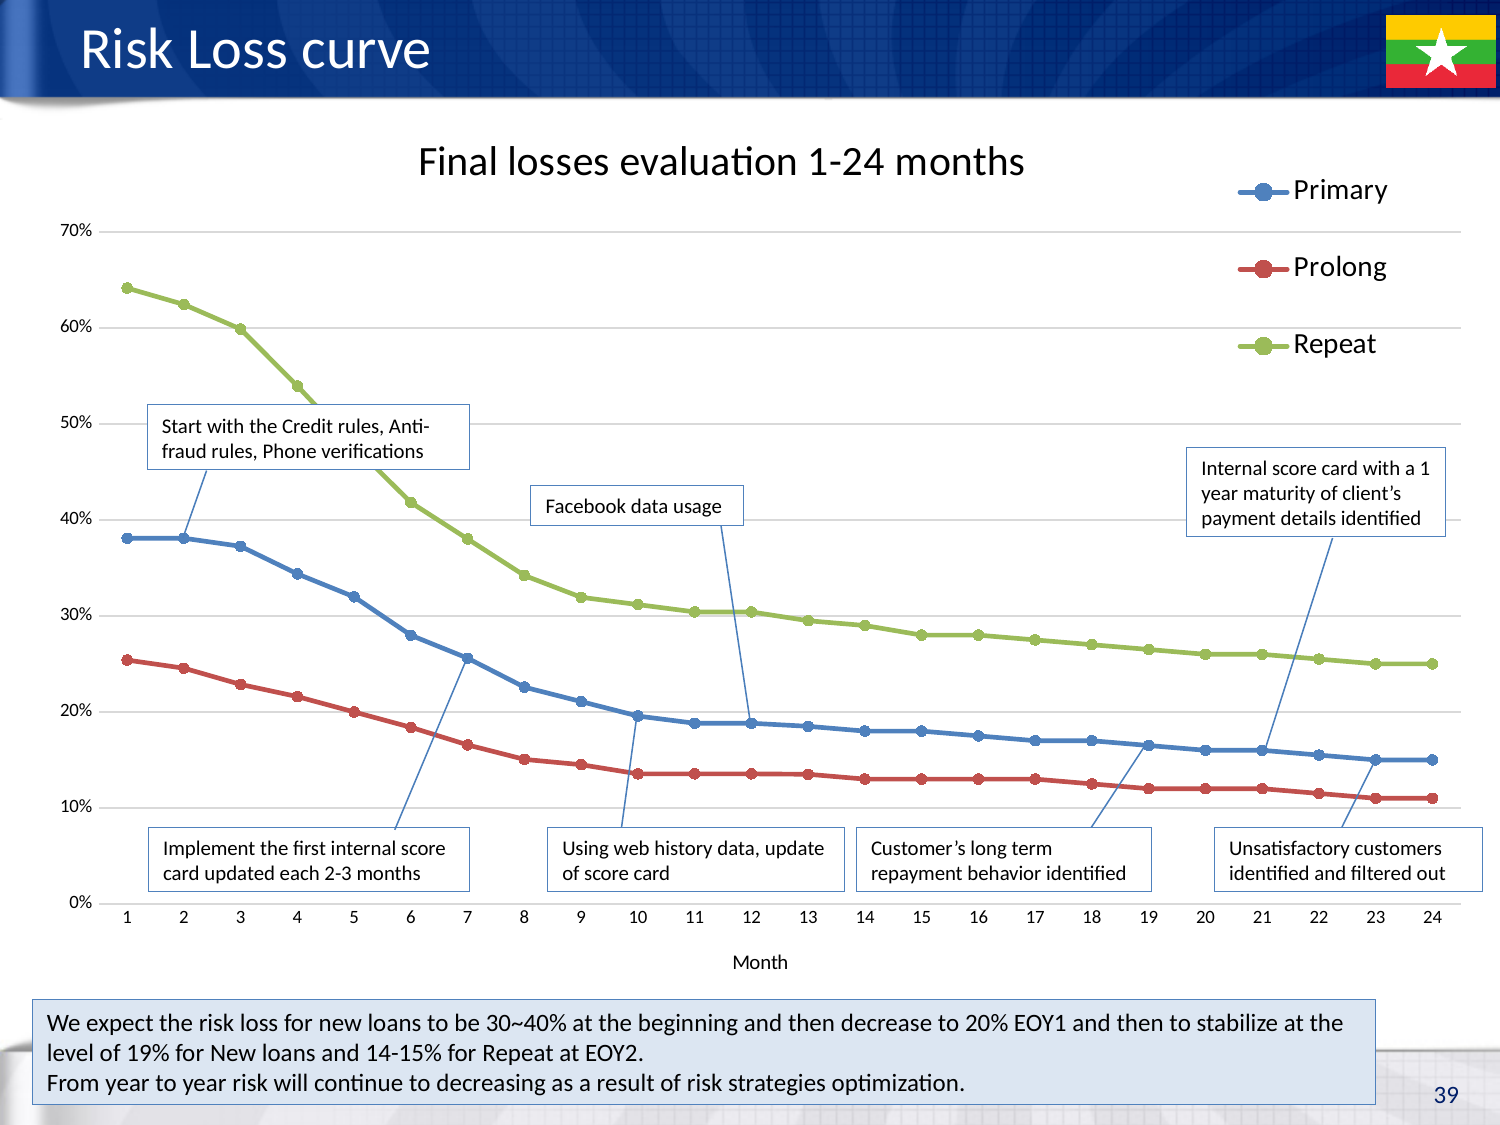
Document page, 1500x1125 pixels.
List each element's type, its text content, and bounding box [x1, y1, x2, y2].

slide_number 39 [1356, 1070, 1475, 1117]
picture [0, 0, 1500, 120]
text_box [720, 525, 751, 721]
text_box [394, 656, 468, 831]
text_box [1089, 746, 1145, 831]
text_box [182, 470, 207, 539]
text_box We expect the risk loss for new loans to be 30~40% at the beginning and then decrease to 20% EOY1 and then to stabilize at the level of 19% for New loans and 14-15% for Repeat at EOY2. From year to year risk will continue to decreasing as a result of risk strategies optimization. [32, 1055, 1376, 1105]
chart [0, 112, 1483, 1048]
picture [0, 1032, 1500, 1125]
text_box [1264, 537, 1333, 752]
title Risk Loss curve [64, 19, 1404, 71]
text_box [621, 716, 637, 828]
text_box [1340, 758, 1376, 831]
